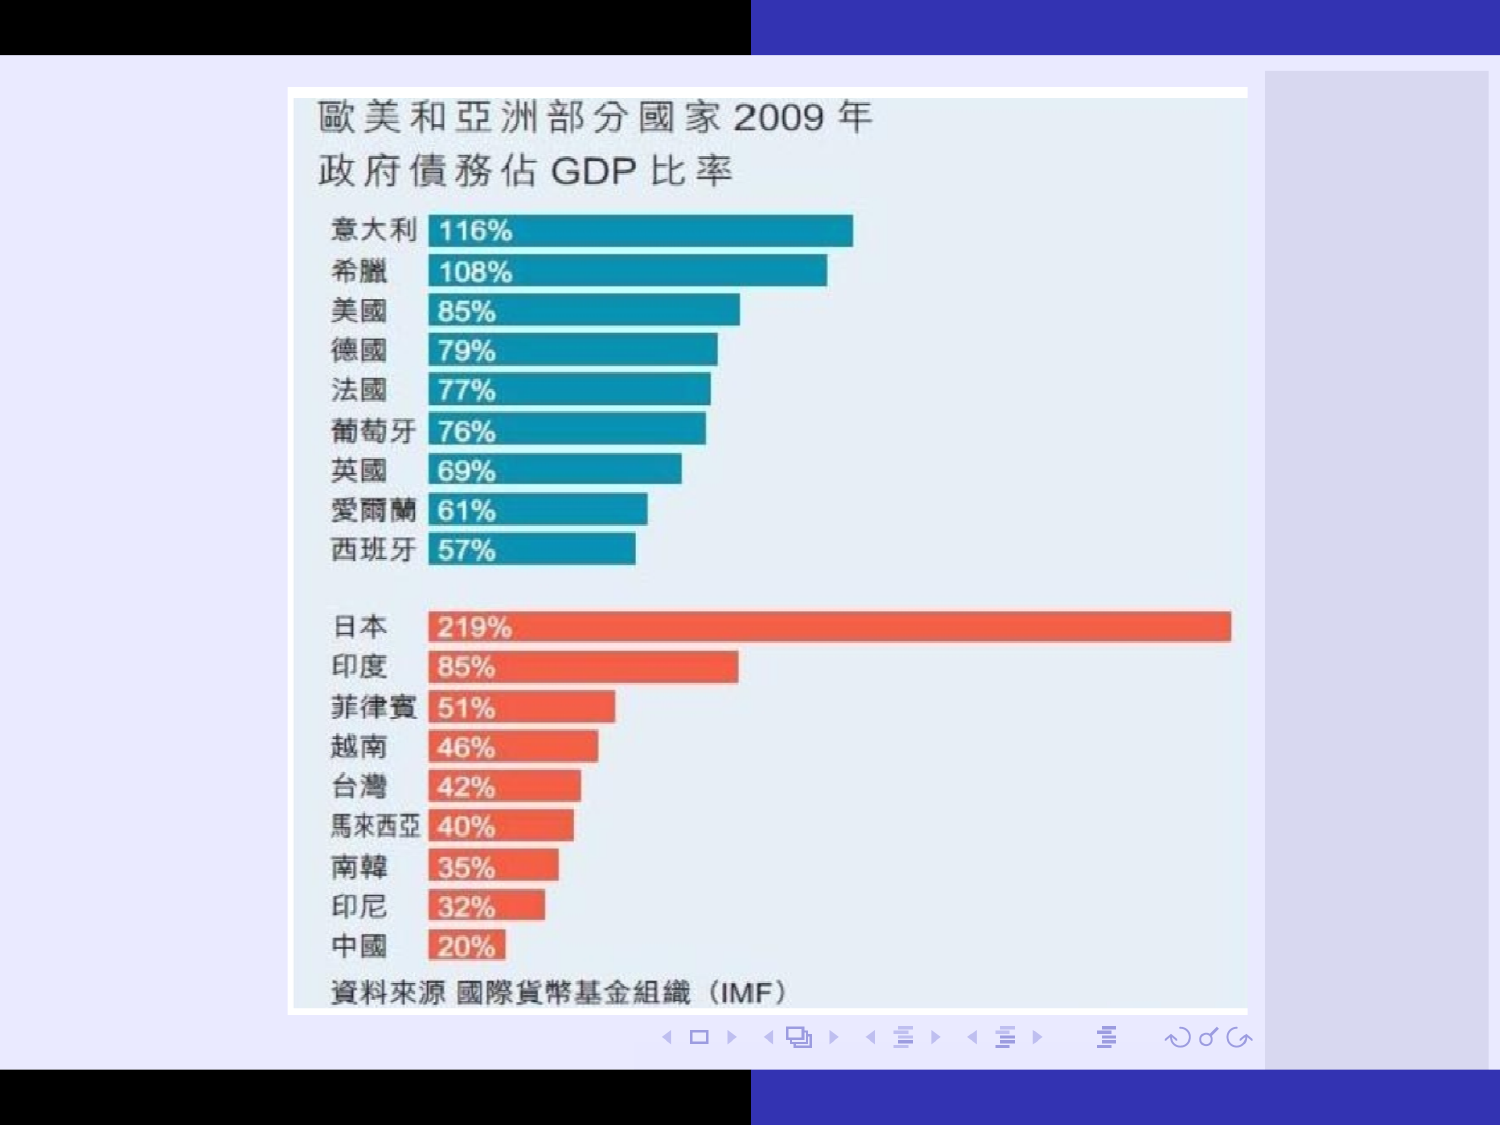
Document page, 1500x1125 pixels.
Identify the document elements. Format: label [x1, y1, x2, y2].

picture [287, 87, 1248, 1015]
text_box [0, 0, 1500, 1125]
